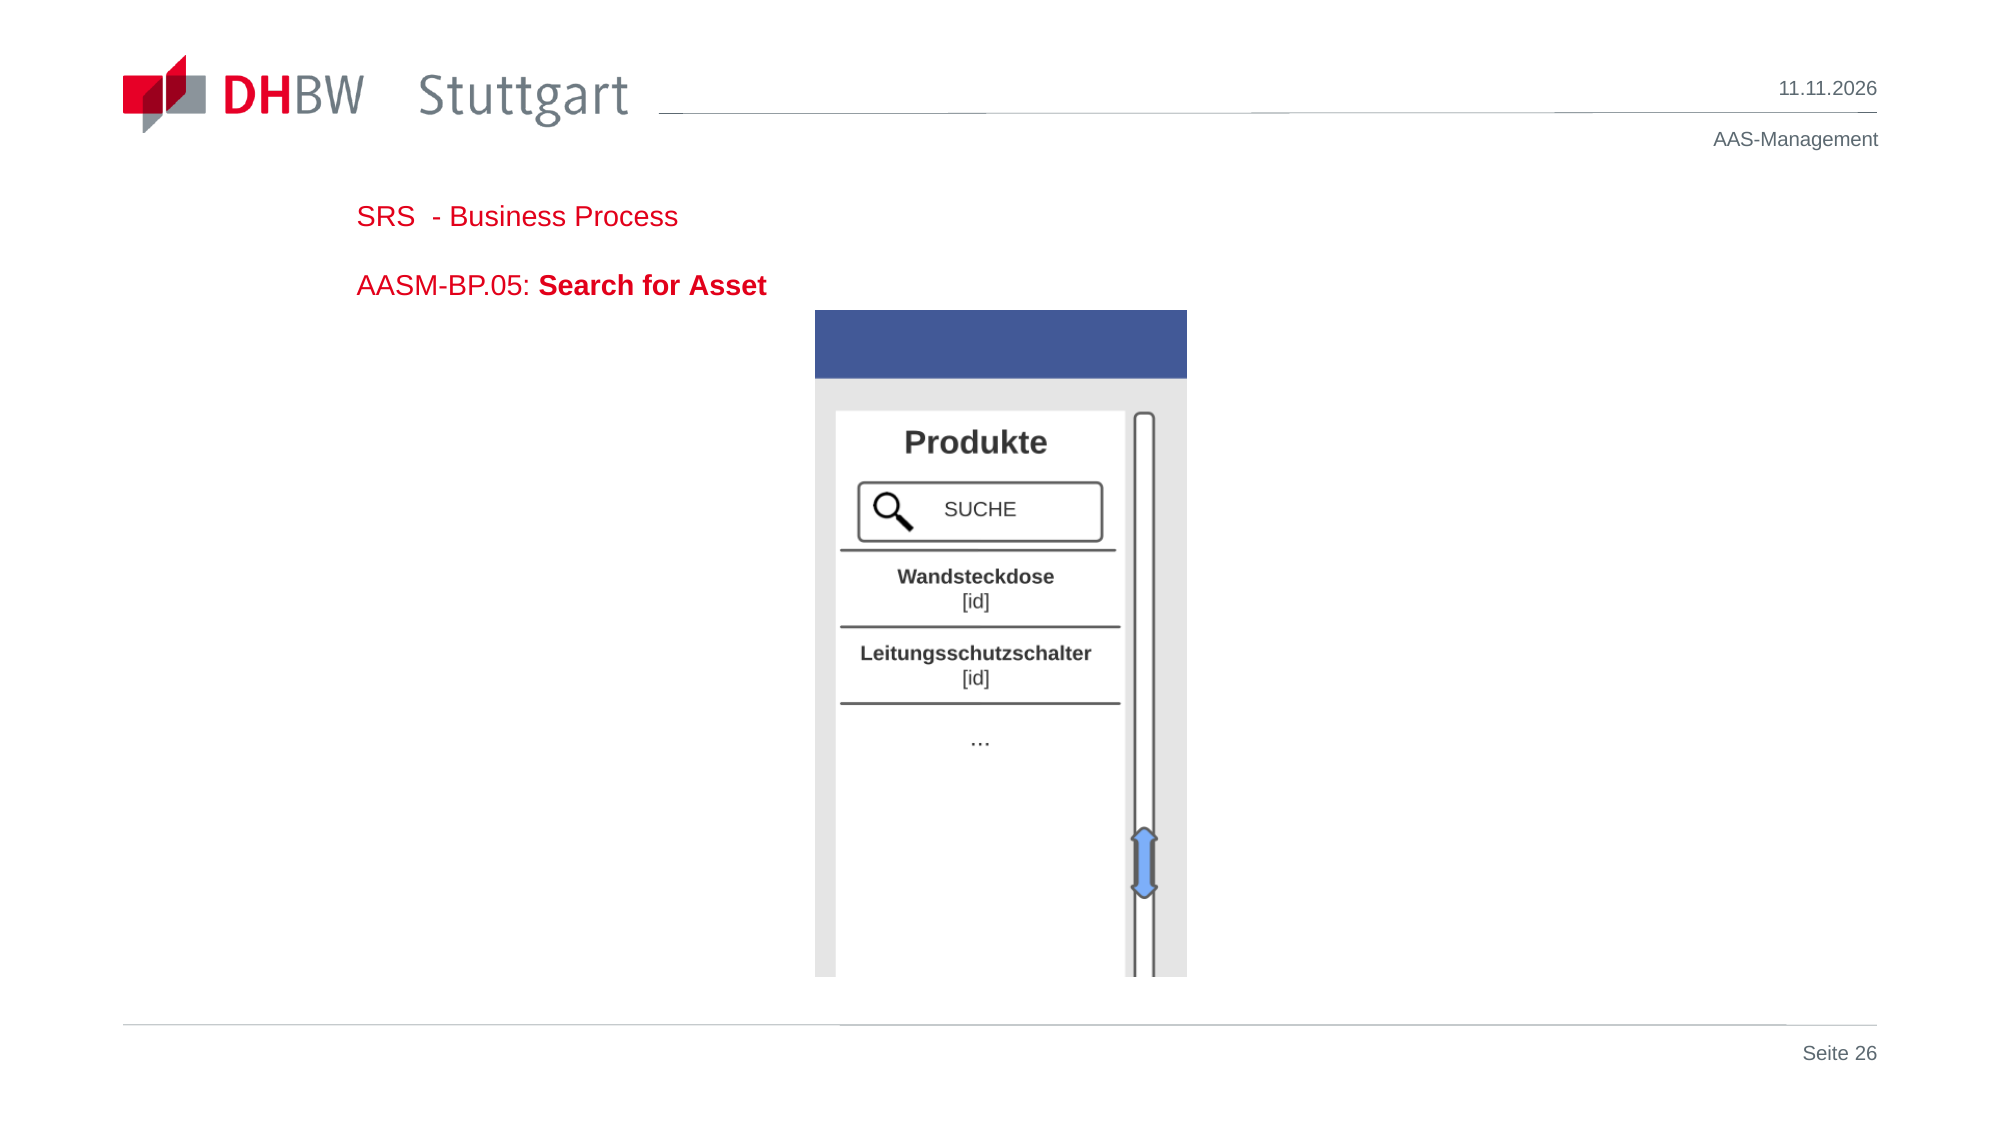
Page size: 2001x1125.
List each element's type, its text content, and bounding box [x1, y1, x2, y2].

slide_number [1494, 67, 1893, 114]
text_box SRS - Business Process AASM-BP.05: Search for Asset [341, 190, 1660, 311]
picture [123, 55, 630, 133]
picture [815, 310, 1187, 977]
slide_number Seite 26 [1707, 1033, 1893, 1108]
